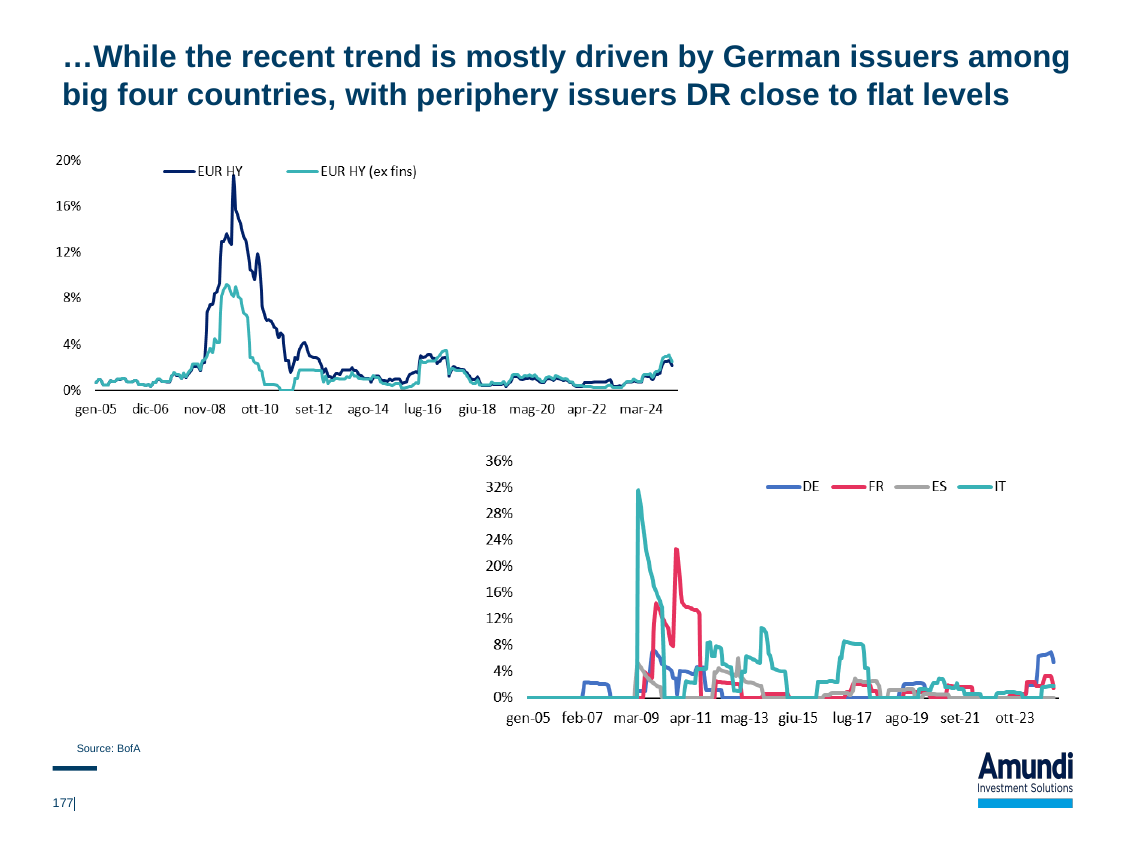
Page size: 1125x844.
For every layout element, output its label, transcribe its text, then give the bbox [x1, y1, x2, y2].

picture [482, 444, 1063, 735]
text_box Source: BofA [62, 734, 192, 763]
slide_number 177 [52, 794, 75, 817]
picture [978, 752, 1073, 798]
title …While the recent trend is mostly driven by German issuers among big four countries, with periphery issuers DR close to flat levels [62, 36, 1076, 117]
picture [52, 150, 680, 426]
